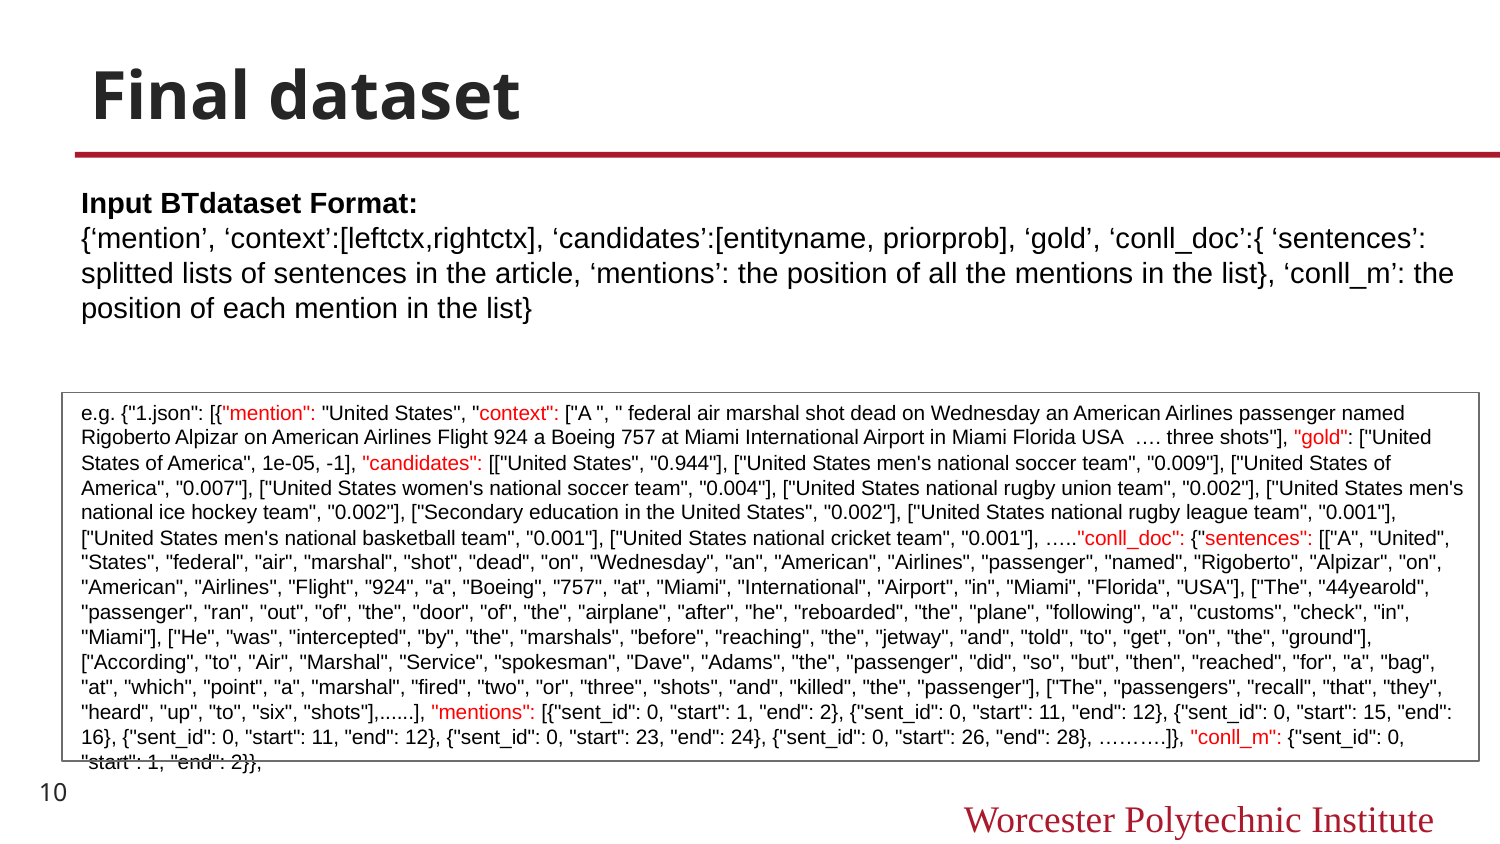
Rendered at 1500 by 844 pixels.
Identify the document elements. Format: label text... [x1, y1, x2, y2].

text_box Input BTdataset Format: {‘mention’, ‘context’:[leftctx,rightctx], ‘candidates’:[entityname, priorprob], ‘gold’, ‘conll_doc’:{ ‘sentences’: splitted lists of sentences in the article, ‘mentions’: the position of all the mentions in the list}, ‘conll_m’: the position of each mention in the list} e.g. {"1.json": [{"mention": "United States", "context": ["A ", " federal air marshal shot dead on Wednesday an American Airlines passenger named Rigoberto Alpizar on American Airlines Flight 924 a Boeing 757 at Miami International Airport in Miami Florida USA …. three shots"], "gold": ["United States of America", 1e-05, -1], "candidates": [["United States", "0.944"], ["United States men's national soccer team", "0.009"], ["United States of America", "0.007"], ["United States women's national soccer team", "0.004"], ["United States national rugby union team", "0.002"], ["United States men's national ice hockey team", "0.002"], ["Secondary education in the United States", "0.002"], ["United States national rugby league team", "0.001"], ["United States men's national basketball team", "0.001"], ["United States national cricket team", "0.001"], ….."conll_doc": {"sentences": [["A", "United", "States", "federal", "air", "marshal", "shot", "dead", "on", "Wednesday", "an", "American", "Airlines", "passenger", "named", "Rigoberto", "Alpizar", "on", "American", "Airlines", "Flight", "924", "a", "Boeing", "757", "at", "Miami", "International", "Airport", "in", "Miami", "Florida", "USA"], ["The", "44yearold", "passenger", "ran", "out", "of", "the", "door", "of", "the", "airplane", "after", "he", "reboarded", "the", "plane", "following", "a", "customs", "check", "in", "Miami"], ["He", "was", "intercepted", "by", "the", "marshals", "before", "reaching", "the", "jetway", "and", "told", "to", "get", "on", "the", "ground"], ["According", "to", "Air", "Marshal", "Service", "spokesman", "Dave", "Adams", "the", "passenger", "did", "so", "but", "then", "reached", "for", "a", "bag", "at", "which", "point", "a", "marshal", "fired", "two", "or", "three", "shots", "and", "killed", "the", "passenger"], ["The", "passengers", "recall", "that", "they", "heard", "up", "to", "six", "shots"],......], "mentions": [{"sent_id": 0, "start": 1, "end": 2}, {"sent_id": 0, "start": 11, "end": 12}, {"sent_id": 0, "start": 15, "end": 16}, {"sent_id": 0, "start": 11, "end": 12}, {"sent_id": 0, "start": 23, "end": 24}, {"sent_id": 0, "start": 26, "end": 28}, ……….]}, "conll_m": {"sent_id": 0, "start": 1, "end": 2}}, [66, 169, 1484, 812]
text_box [61, 392, 1479, 762]
slide_number ‹#› [23, 775, 66, 812]
title Final dataset [75, 42, 1425, 141]
